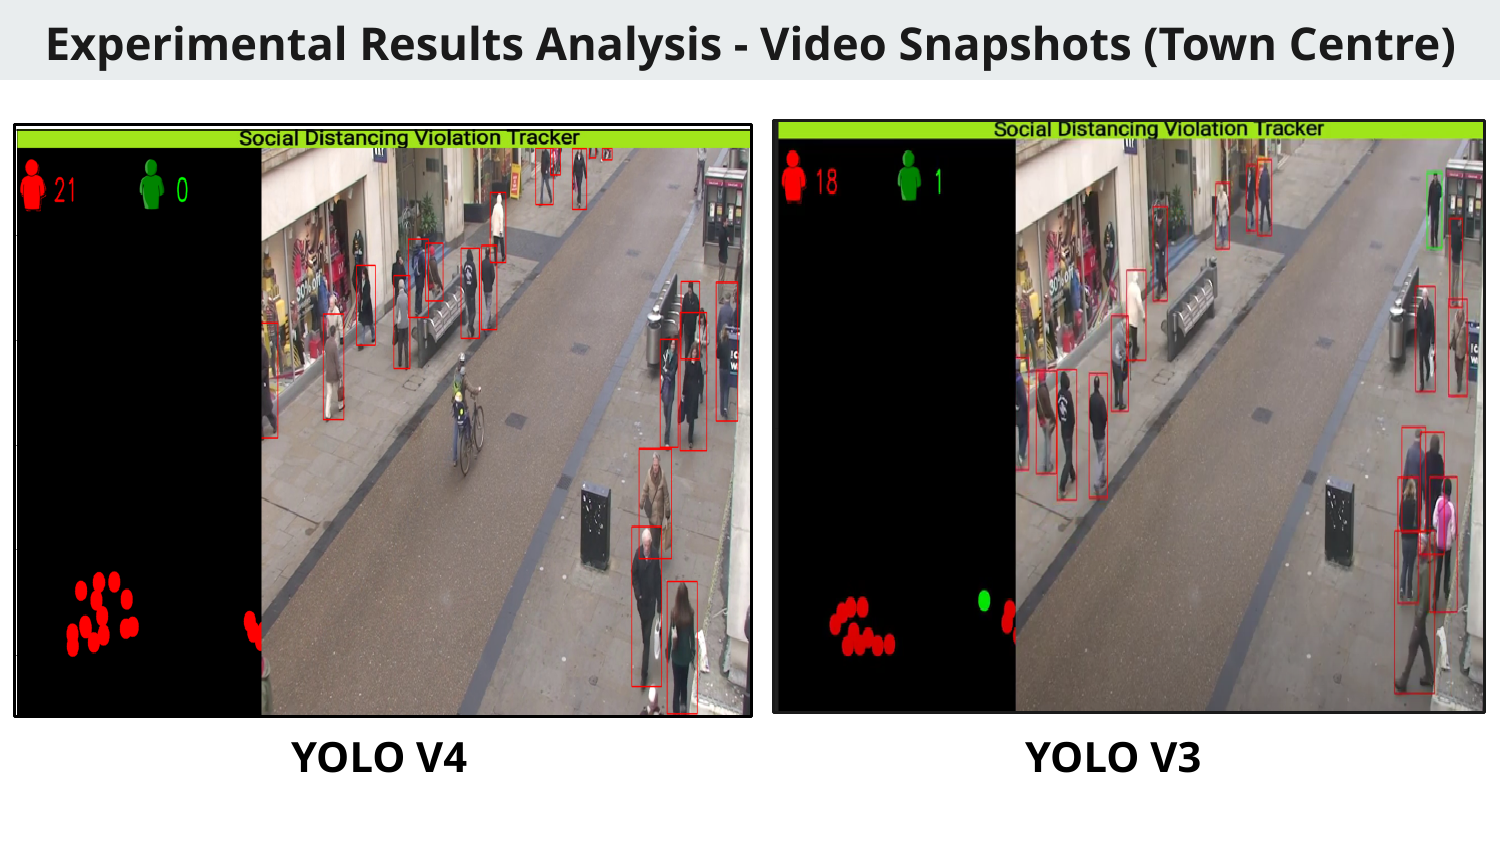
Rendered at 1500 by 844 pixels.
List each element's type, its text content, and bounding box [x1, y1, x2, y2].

picture [774, 122, 1484, 712]
picture [16, 125, 751, 715]
title Experimental Results Analysis - Video Snapshots (Town Centre) [24, 0, 1477, 91]
text_box YOLO V4 [142, 723, 617, 797]
text_box YOLO V3 [876, 720, 1351, 797]
